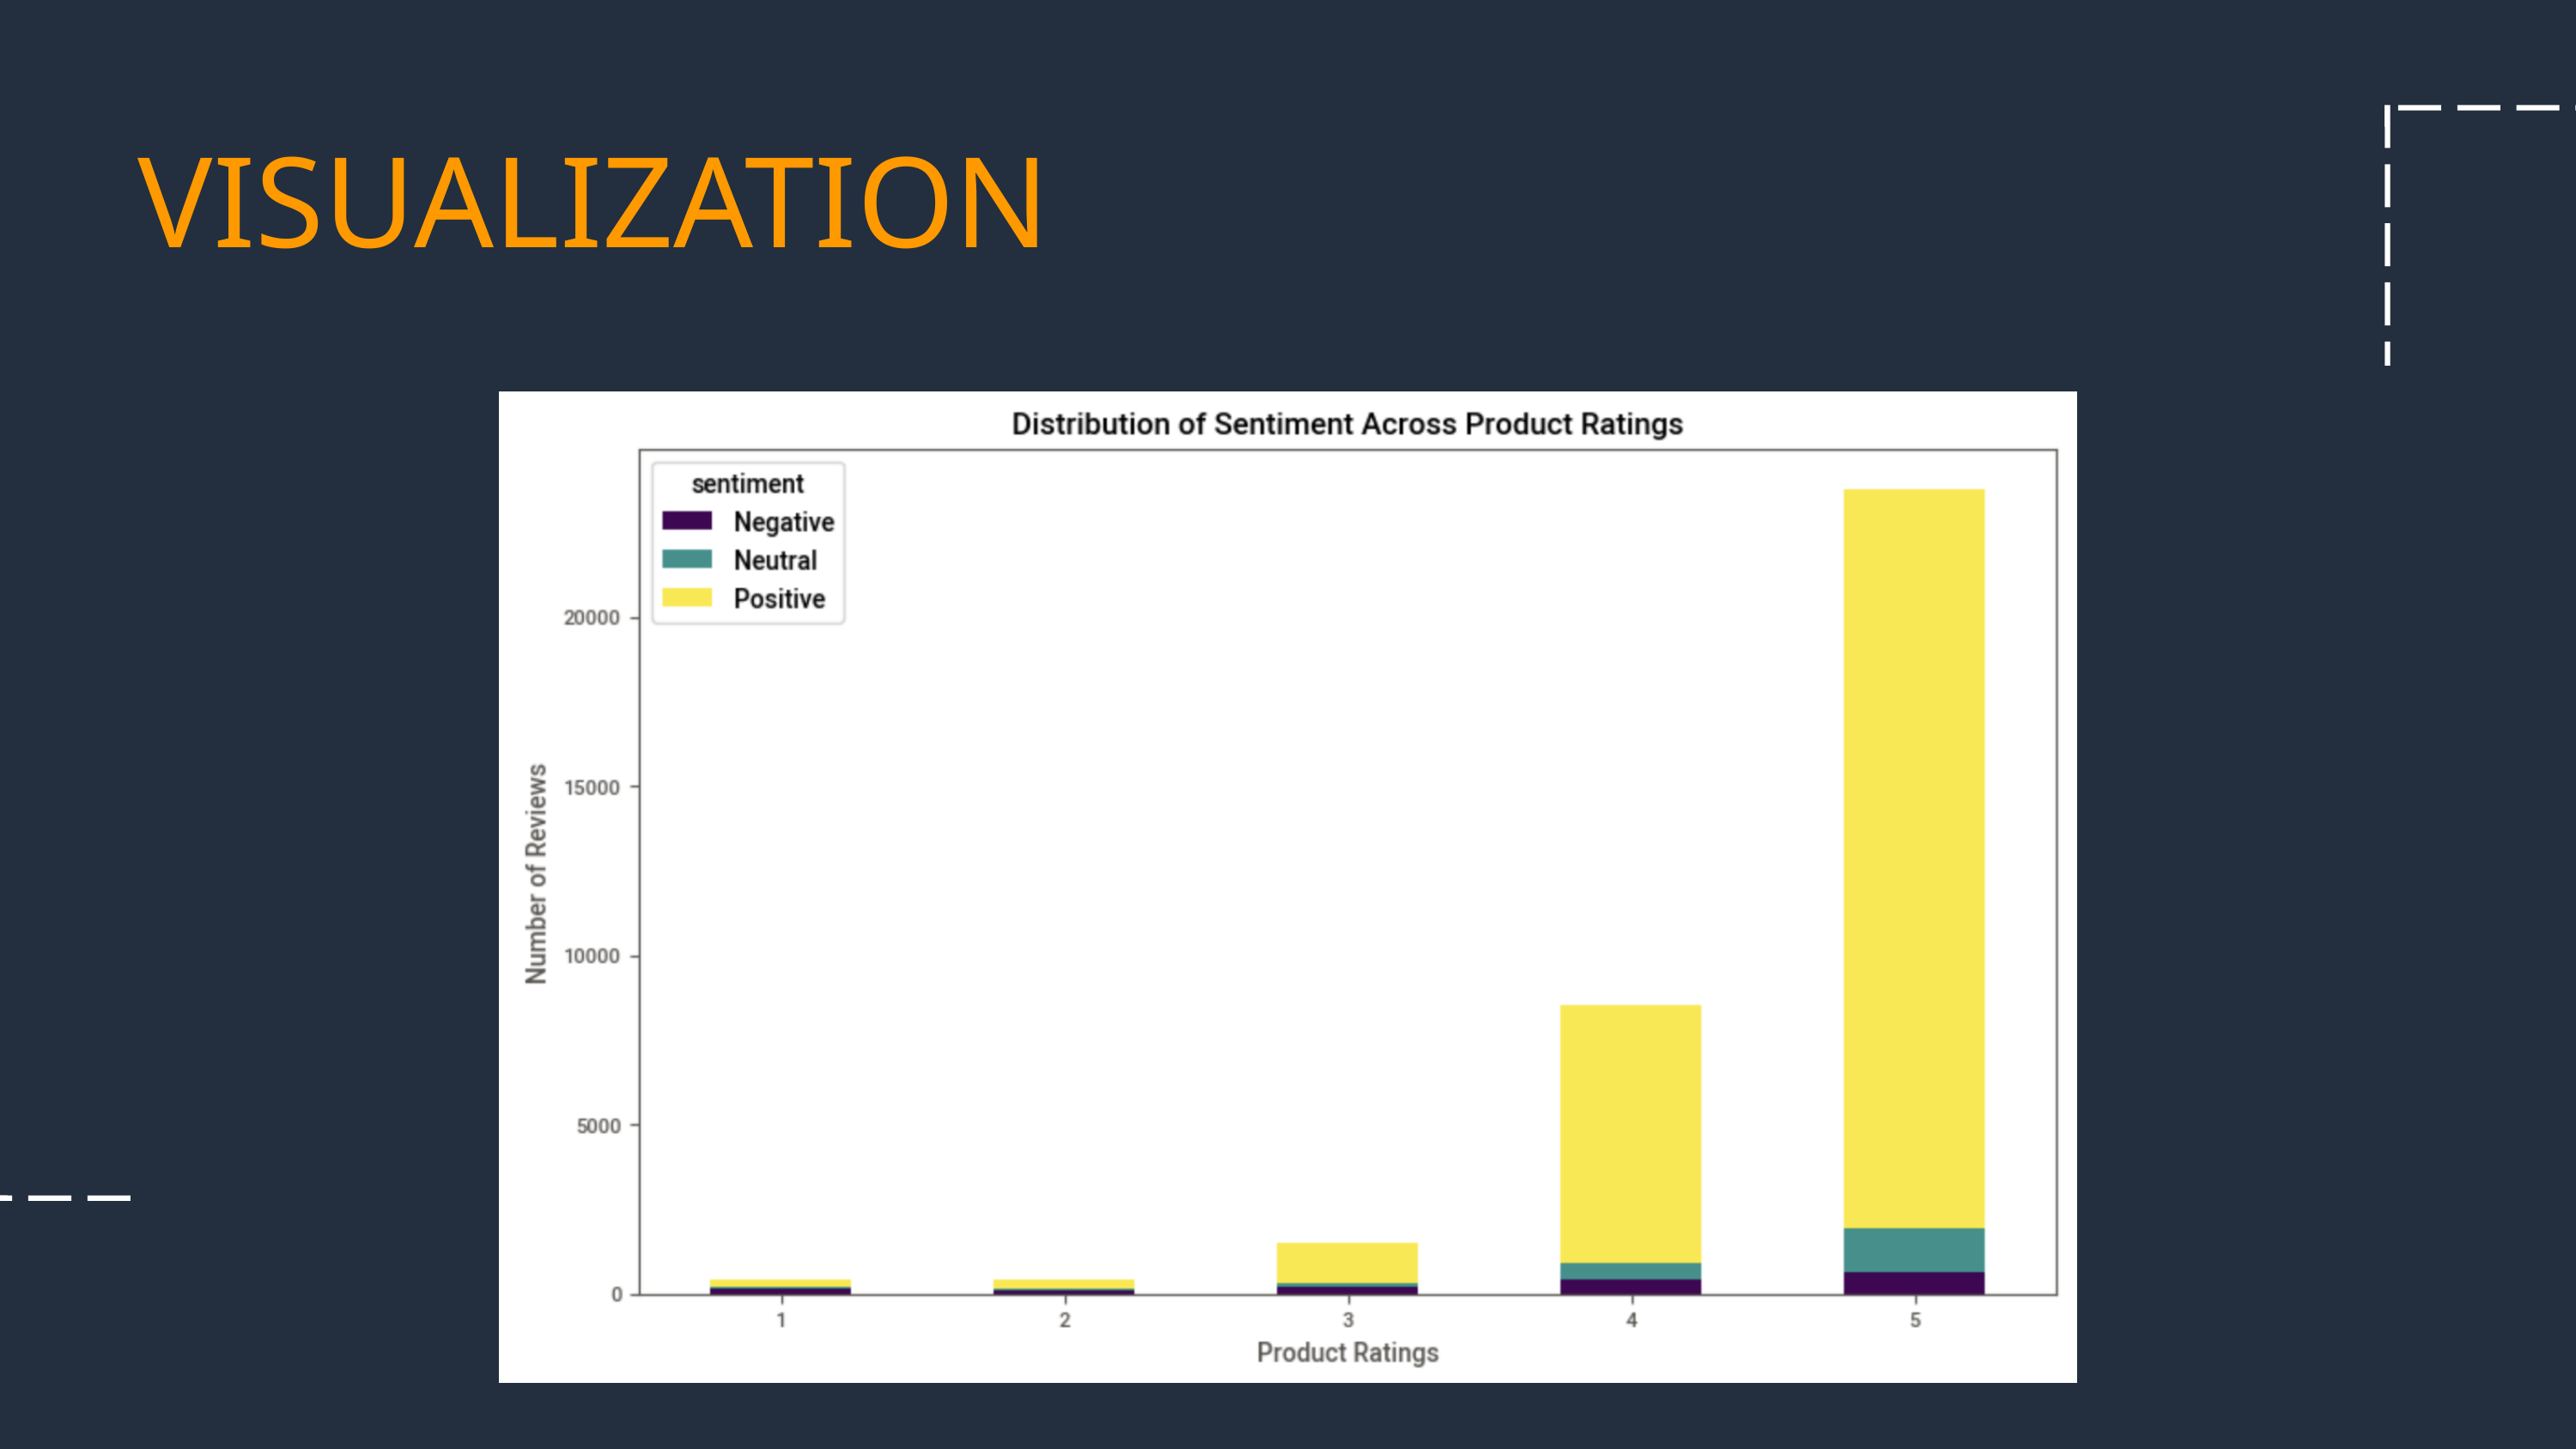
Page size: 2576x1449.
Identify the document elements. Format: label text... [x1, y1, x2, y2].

picture [498, 391, 2077, 1383]
text_box VISUALIZATION [137, 147, 1365, 273]
